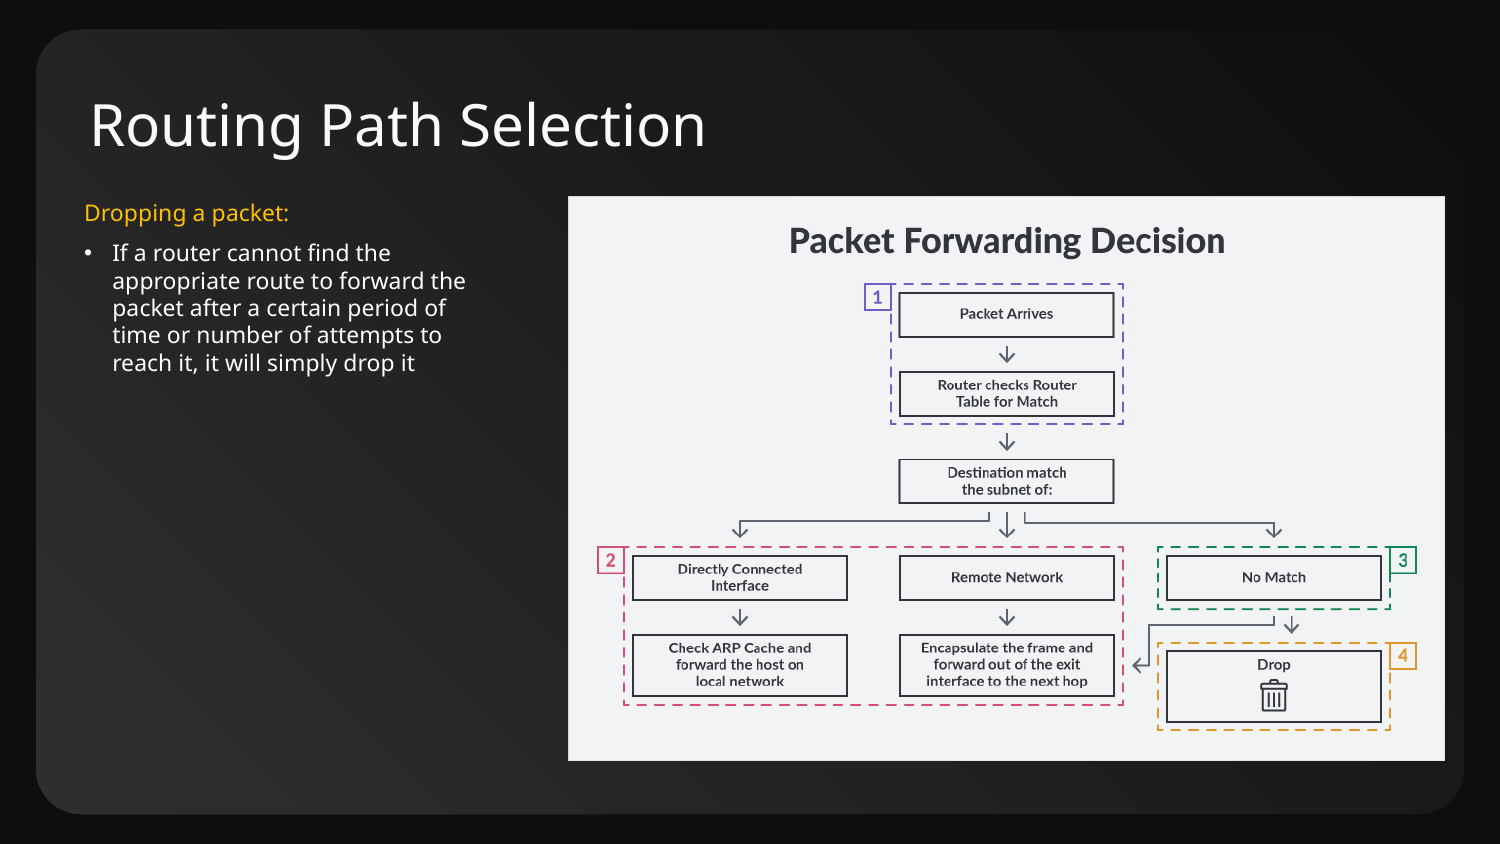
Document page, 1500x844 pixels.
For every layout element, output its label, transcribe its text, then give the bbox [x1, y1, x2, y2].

title Routing Path Selection [74, 72, 1426, 167]
picture [568, 195, 1446, 761]
text_box Dropping a packet: If a router cannot find the appropriate route to forward the packet after a certain period of time or number of attempts to reach it, it will simply drop it [46, 183, 517, 713]
